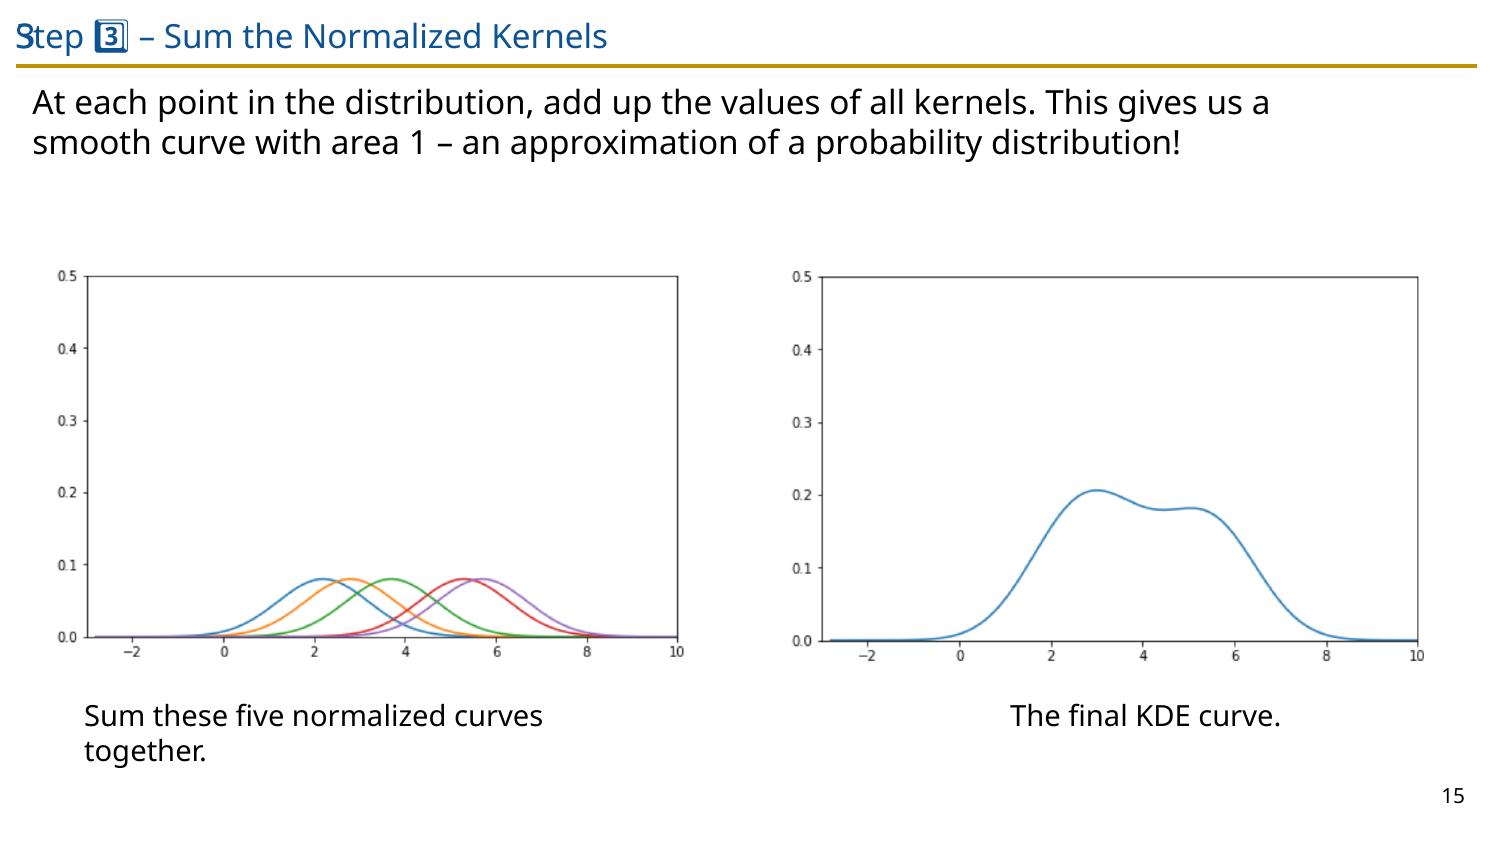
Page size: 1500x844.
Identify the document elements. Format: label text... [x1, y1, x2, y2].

list At each point in the distribution, add up the values of all kernels. This gives us a smooth curve with area 1 – an approximation of a probability distribution! [17, 65, 1416, 627]
picture [777, 262, 1435, 674]
picture [39, 261, 697, 671]
text_box Sum these five normalized curves together. [69, 682, 672, 782]
text_box The final KDE curve. [995, 682, 1302, 747]
slide_number 15 [1389, 764, 1480, 830]
title Step 3️⃣ – Sum the Normalized Kernels [0, 0, 1398, 65]
